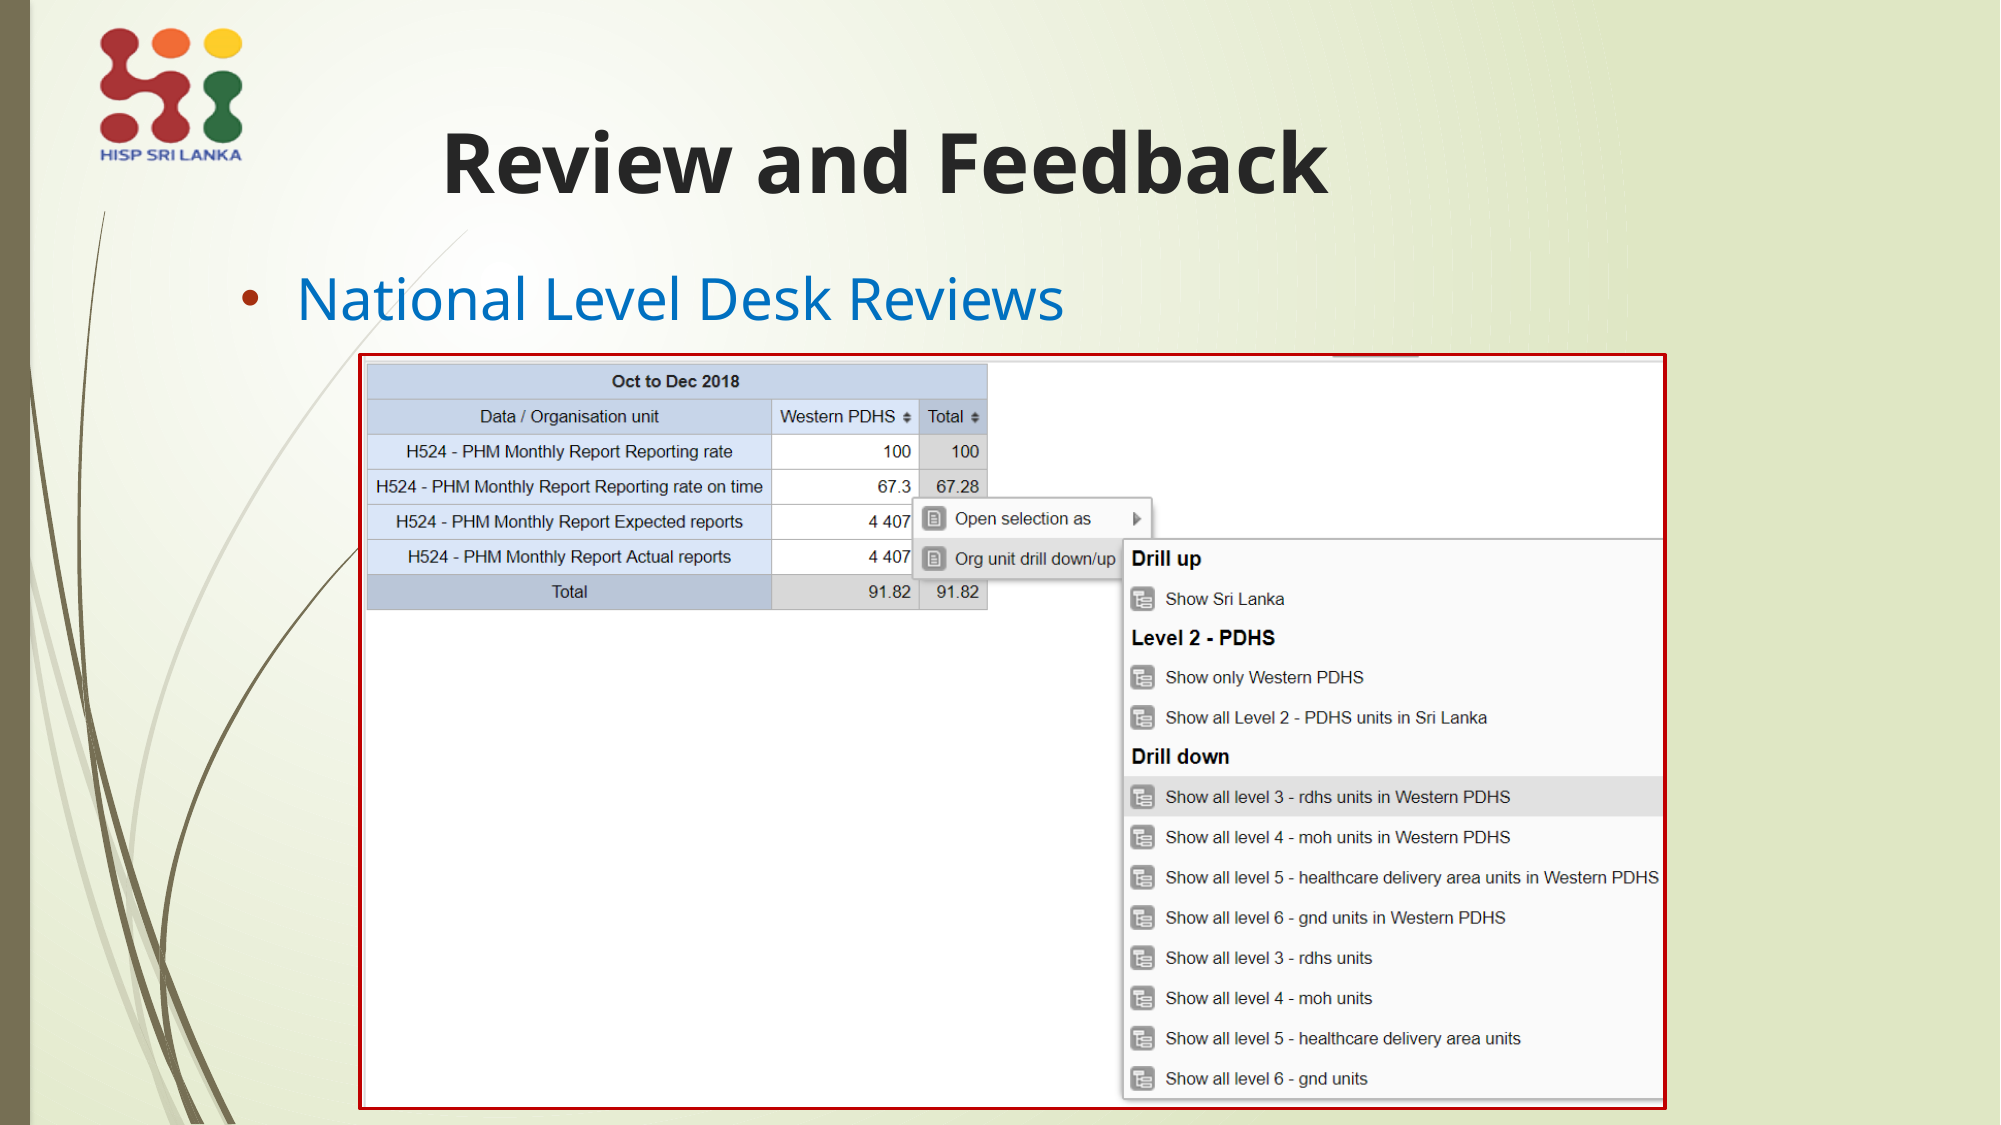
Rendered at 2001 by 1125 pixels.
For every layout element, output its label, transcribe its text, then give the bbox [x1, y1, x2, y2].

picture [361, 355, 1664, 1108]
list National Level Desk Reviews [225, 254, 1800, 843]
title Review and Feedback [425, 102, 1888, 313]
picture [27, 2, 318, 192]
